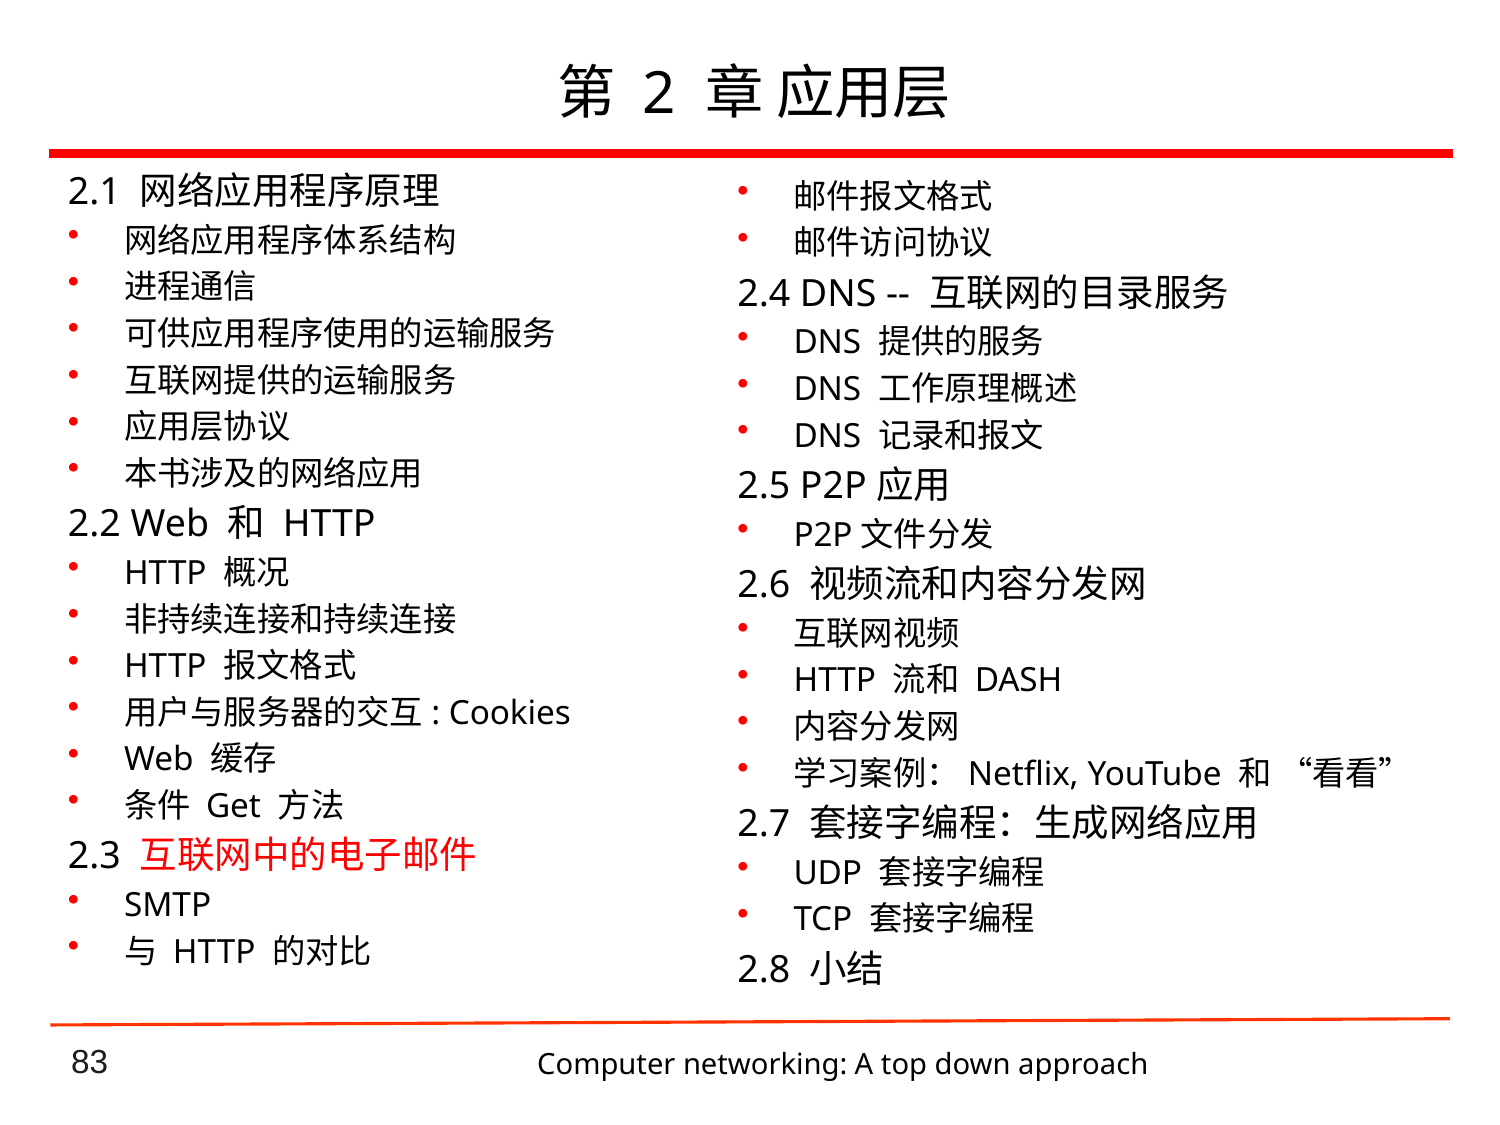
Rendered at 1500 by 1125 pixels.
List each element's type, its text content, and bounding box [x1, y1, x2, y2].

list 2.1 网络应用程序原理 网络应用程序体系结构 进程通信 可供应用程序使用的运输服务 互联网提供的运输服务 应用层协议 本书涉及的网络应用 2.2 Web 和 HTTP HTTP 概况 非持续连接和持续连接 HTTP 报文格式 用户与服务器的交互: Cookies Web 缓存 条件 Get 方法 2.3 互联网中的电子邮件 SMTP 与 HTTP 的对比 [52, 159, 738, 1013]
list 邮件报文格式 邮件访问协议 2.4 DNS -- 互联网的目录服务 DNS 提供的服务 DNS 工作原理概述 DNS 记录和报文 2.5 P2P应用 P2P文件分发 2.6 视频流和内容分发网 互联网视频 HTTP 流和 DASH 内容分发网 学习案例：Netflix, YouTube 和 “看看” 2.7 套接字编程：生成网络应用 UDP 套接字编程 TCP 套接字编程 2.8 小结 [722, 167, 1450, 1013]
footer Computer networking: A top down approach [505, 1037, 1181, 1089]
title 第 2 章 应用层 [52, 37, 1457, 143]
